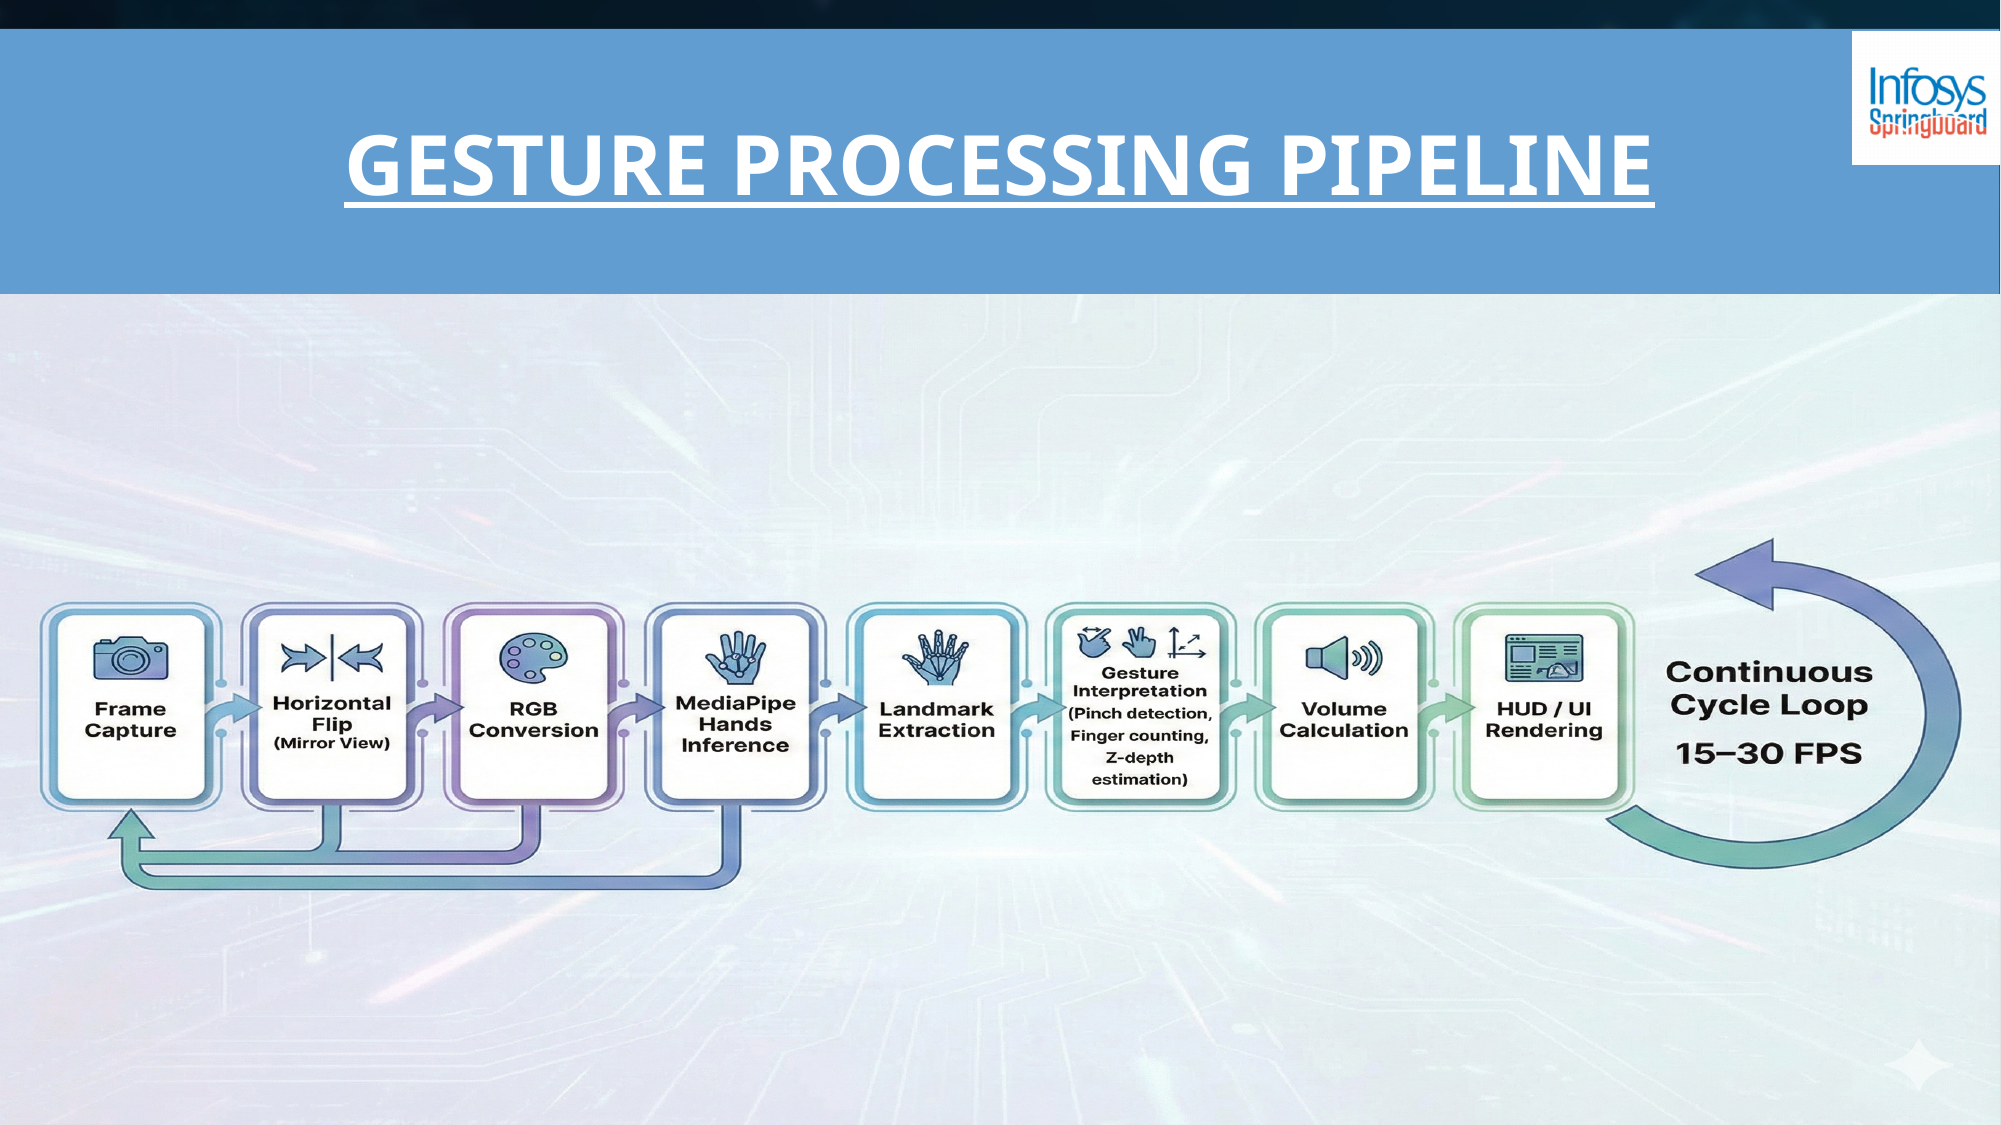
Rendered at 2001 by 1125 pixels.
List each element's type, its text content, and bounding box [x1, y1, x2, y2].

picture [0, 29, 2001, 1125]
title Gesture Processing Pipeline [197, 46, 1803, 288]
picture [0, 0, 2001, 28]
